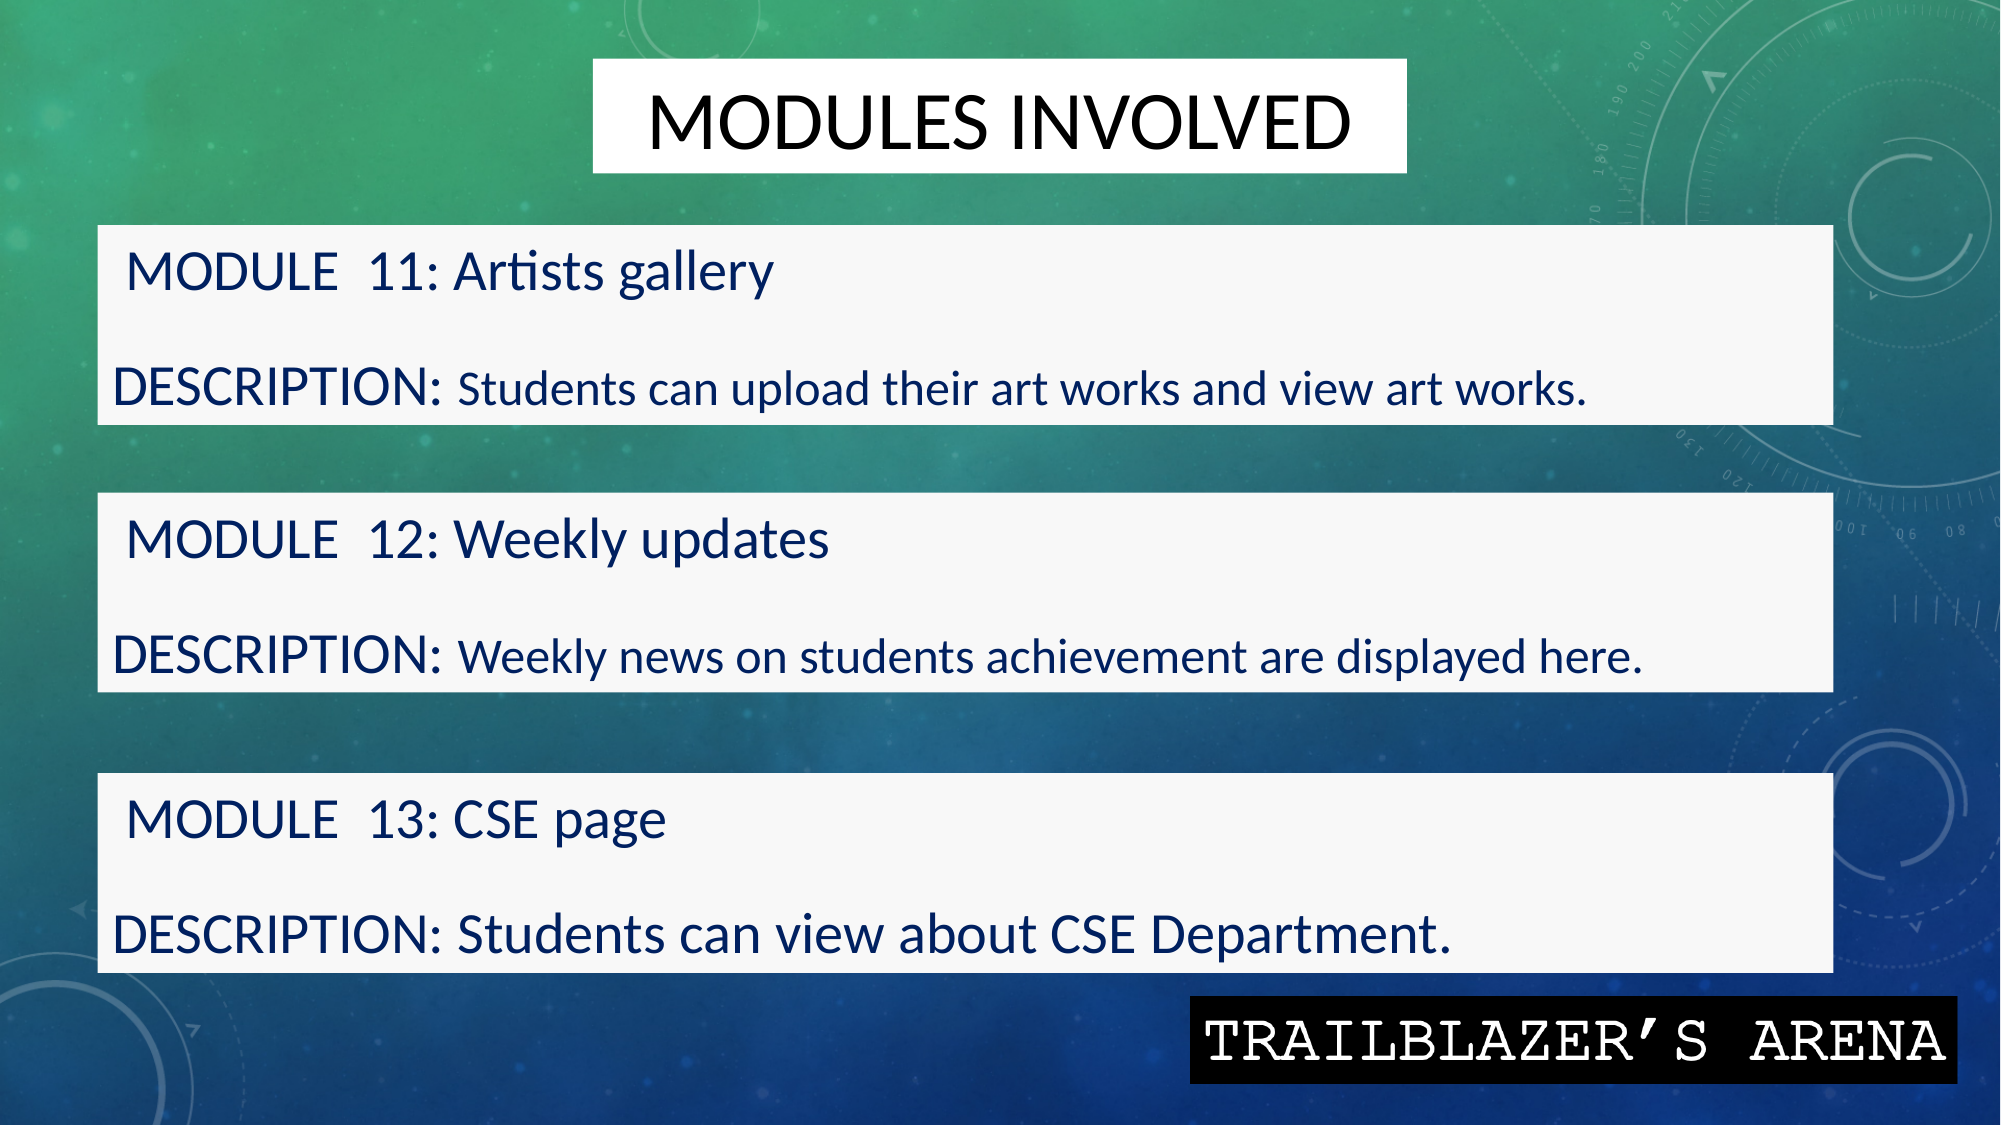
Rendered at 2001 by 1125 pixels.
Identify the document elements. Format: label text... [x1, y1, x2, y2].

text_box MODULE 13: CSE page DESCRIPTION: Students can view about CSE Department. [97, 773, 1834, 973]
text_box MODULE 11: Artists gallery DESCRIPTION: Students can upload their art works and view art works. [97, 225, 1834, 425]
picture [0, 0, 2001, 1125]
text_box MODULE 12: Weekly updates DESCRIPTION: Weekly news on students achievement are displayed here. [97, 492, 1834, 693]
text_box MODULES INVOLVED [592, 58, 1407, 174]
